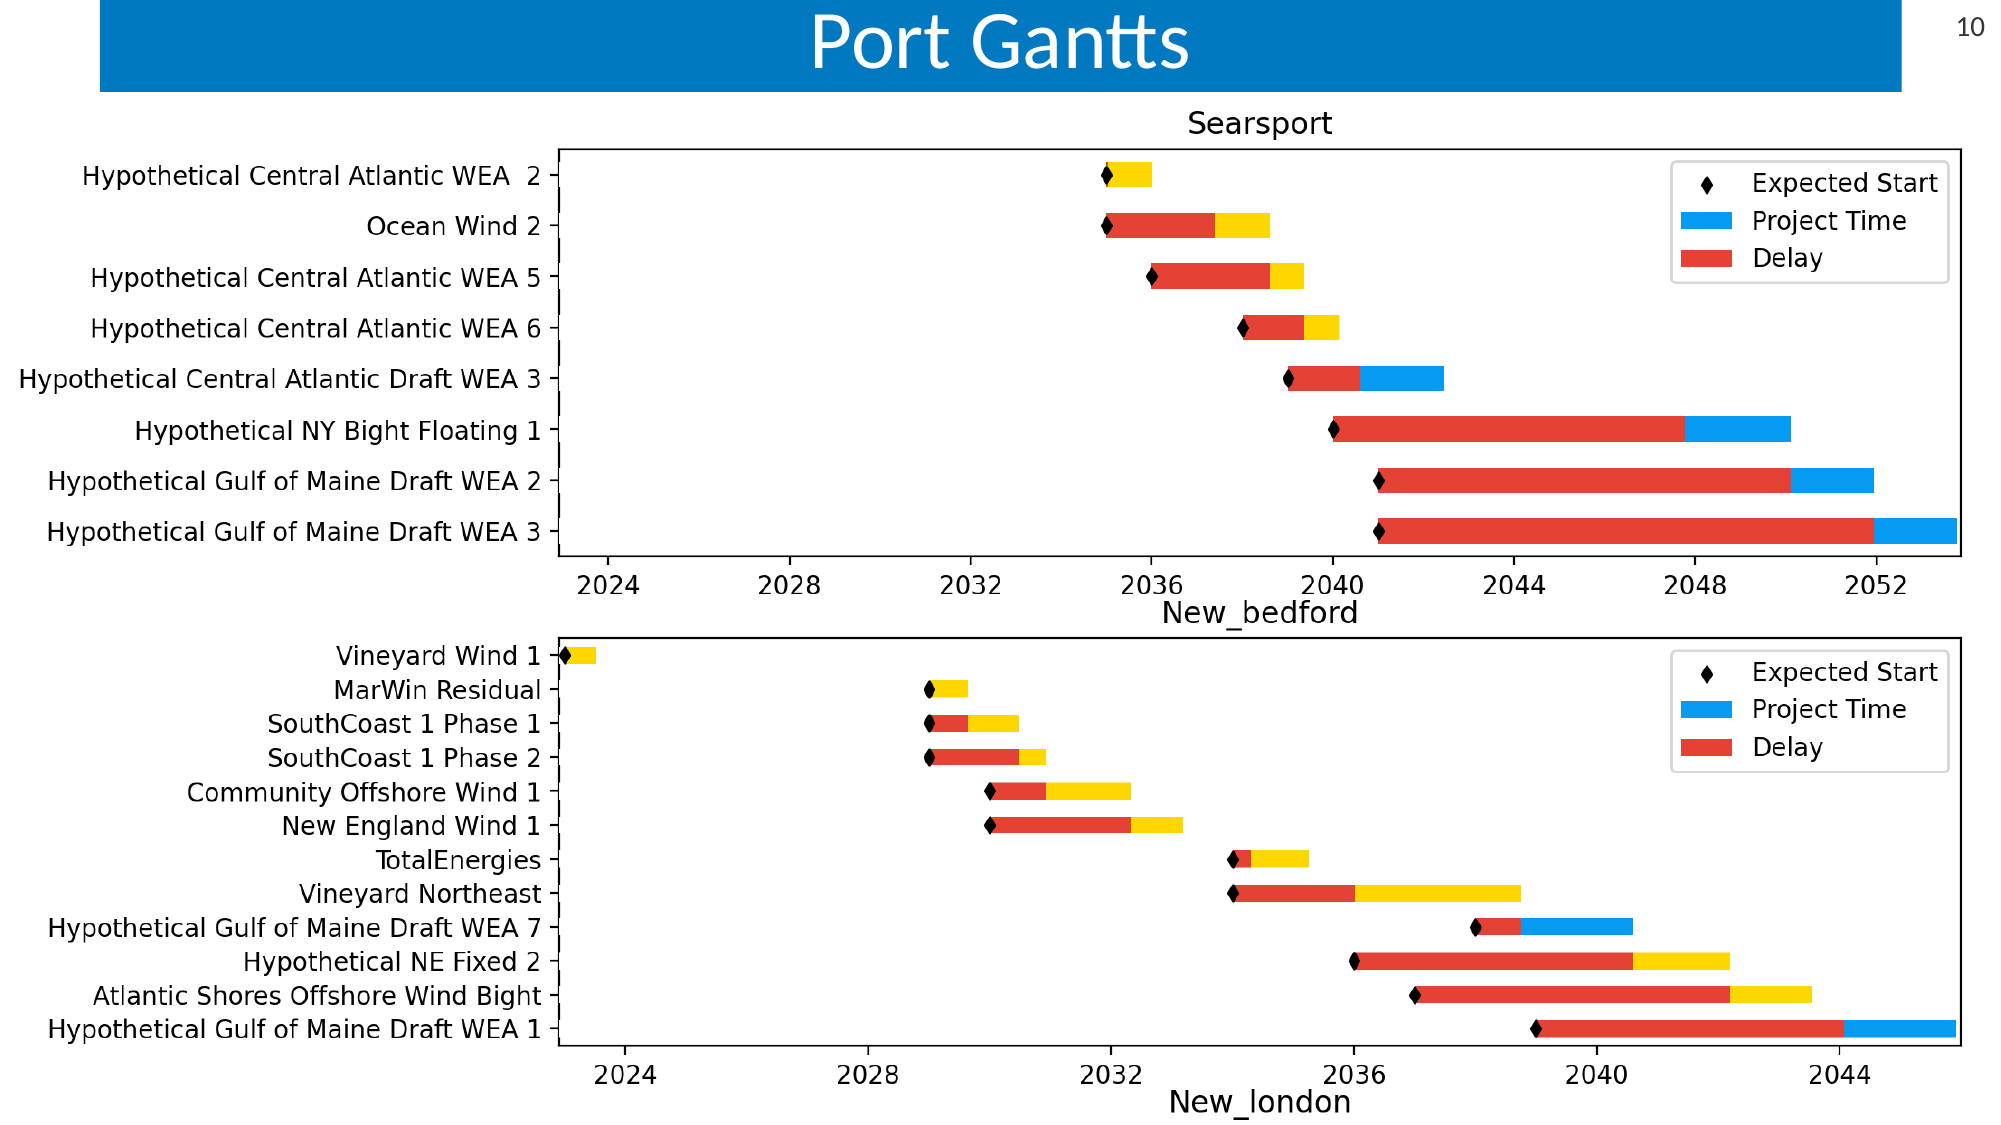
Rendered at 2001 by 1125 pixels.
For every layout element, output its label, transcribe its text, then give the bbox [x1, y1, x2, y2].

title Port Gantts [99, 0, 1902, 89]
picture [0, 92, 2000, 1125]
